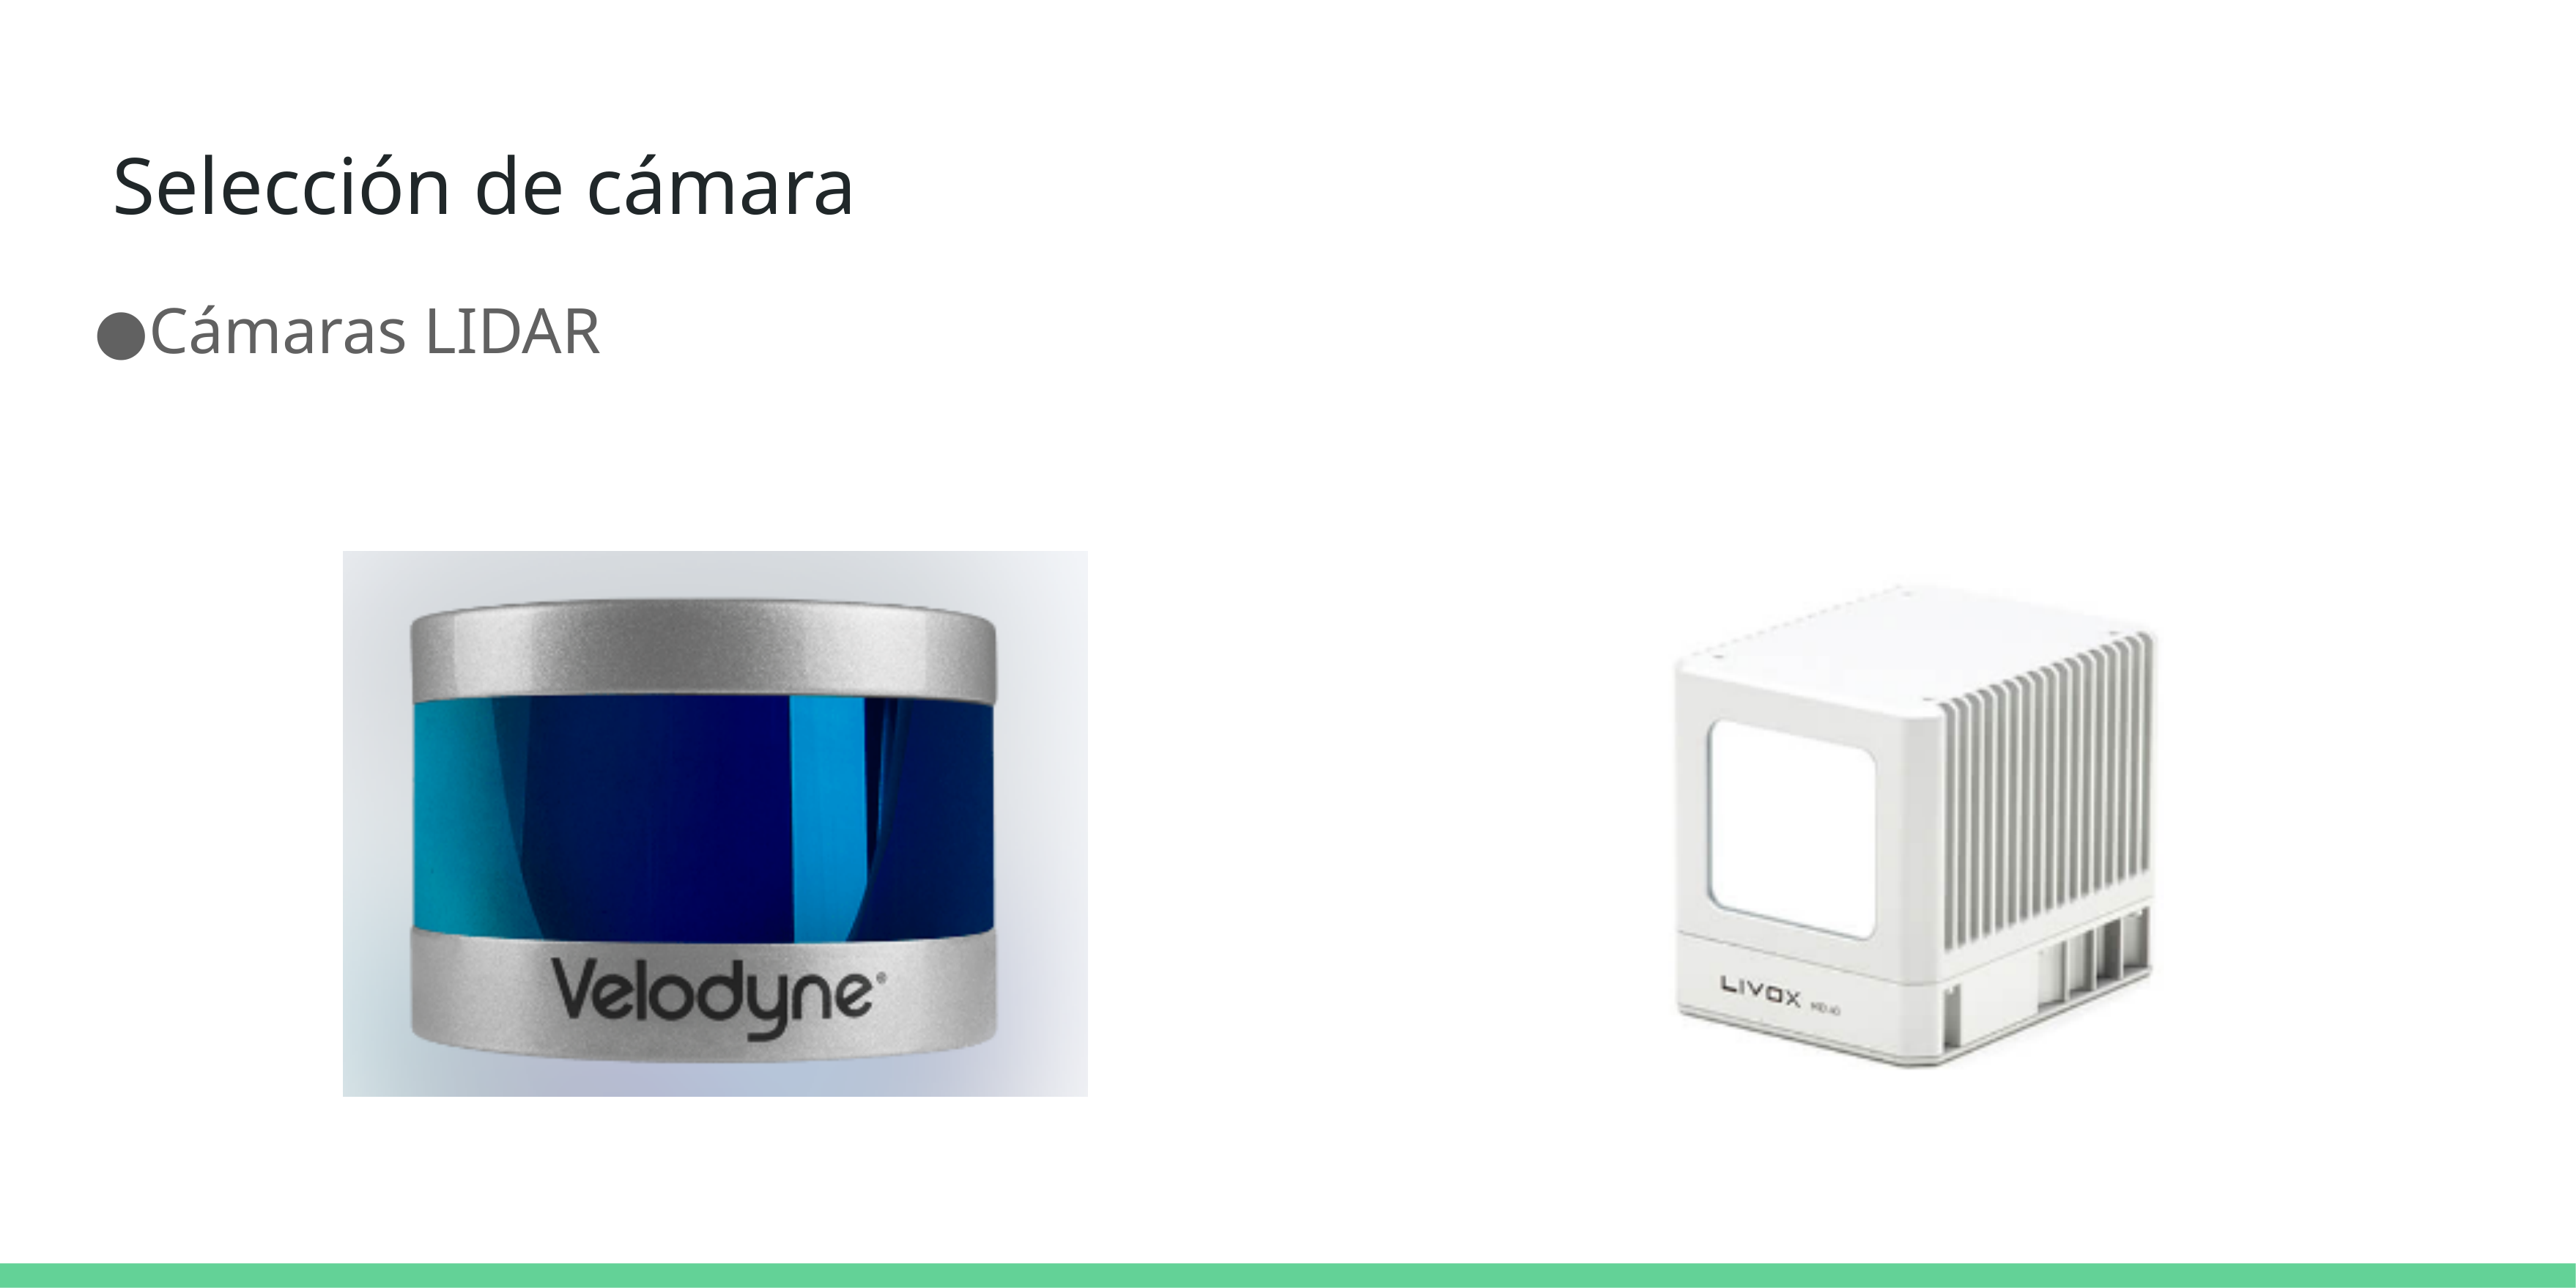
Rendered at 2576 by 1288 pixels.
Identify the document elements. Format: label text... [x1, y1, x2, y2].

list Cámaras LIDAR [70, 254, 2470, 1111]
picture [343, 551, 1088, 1098]
picture [1629, 551, 2232, 1098]
title Selección de cámara [87, 111, 2488, 255]
